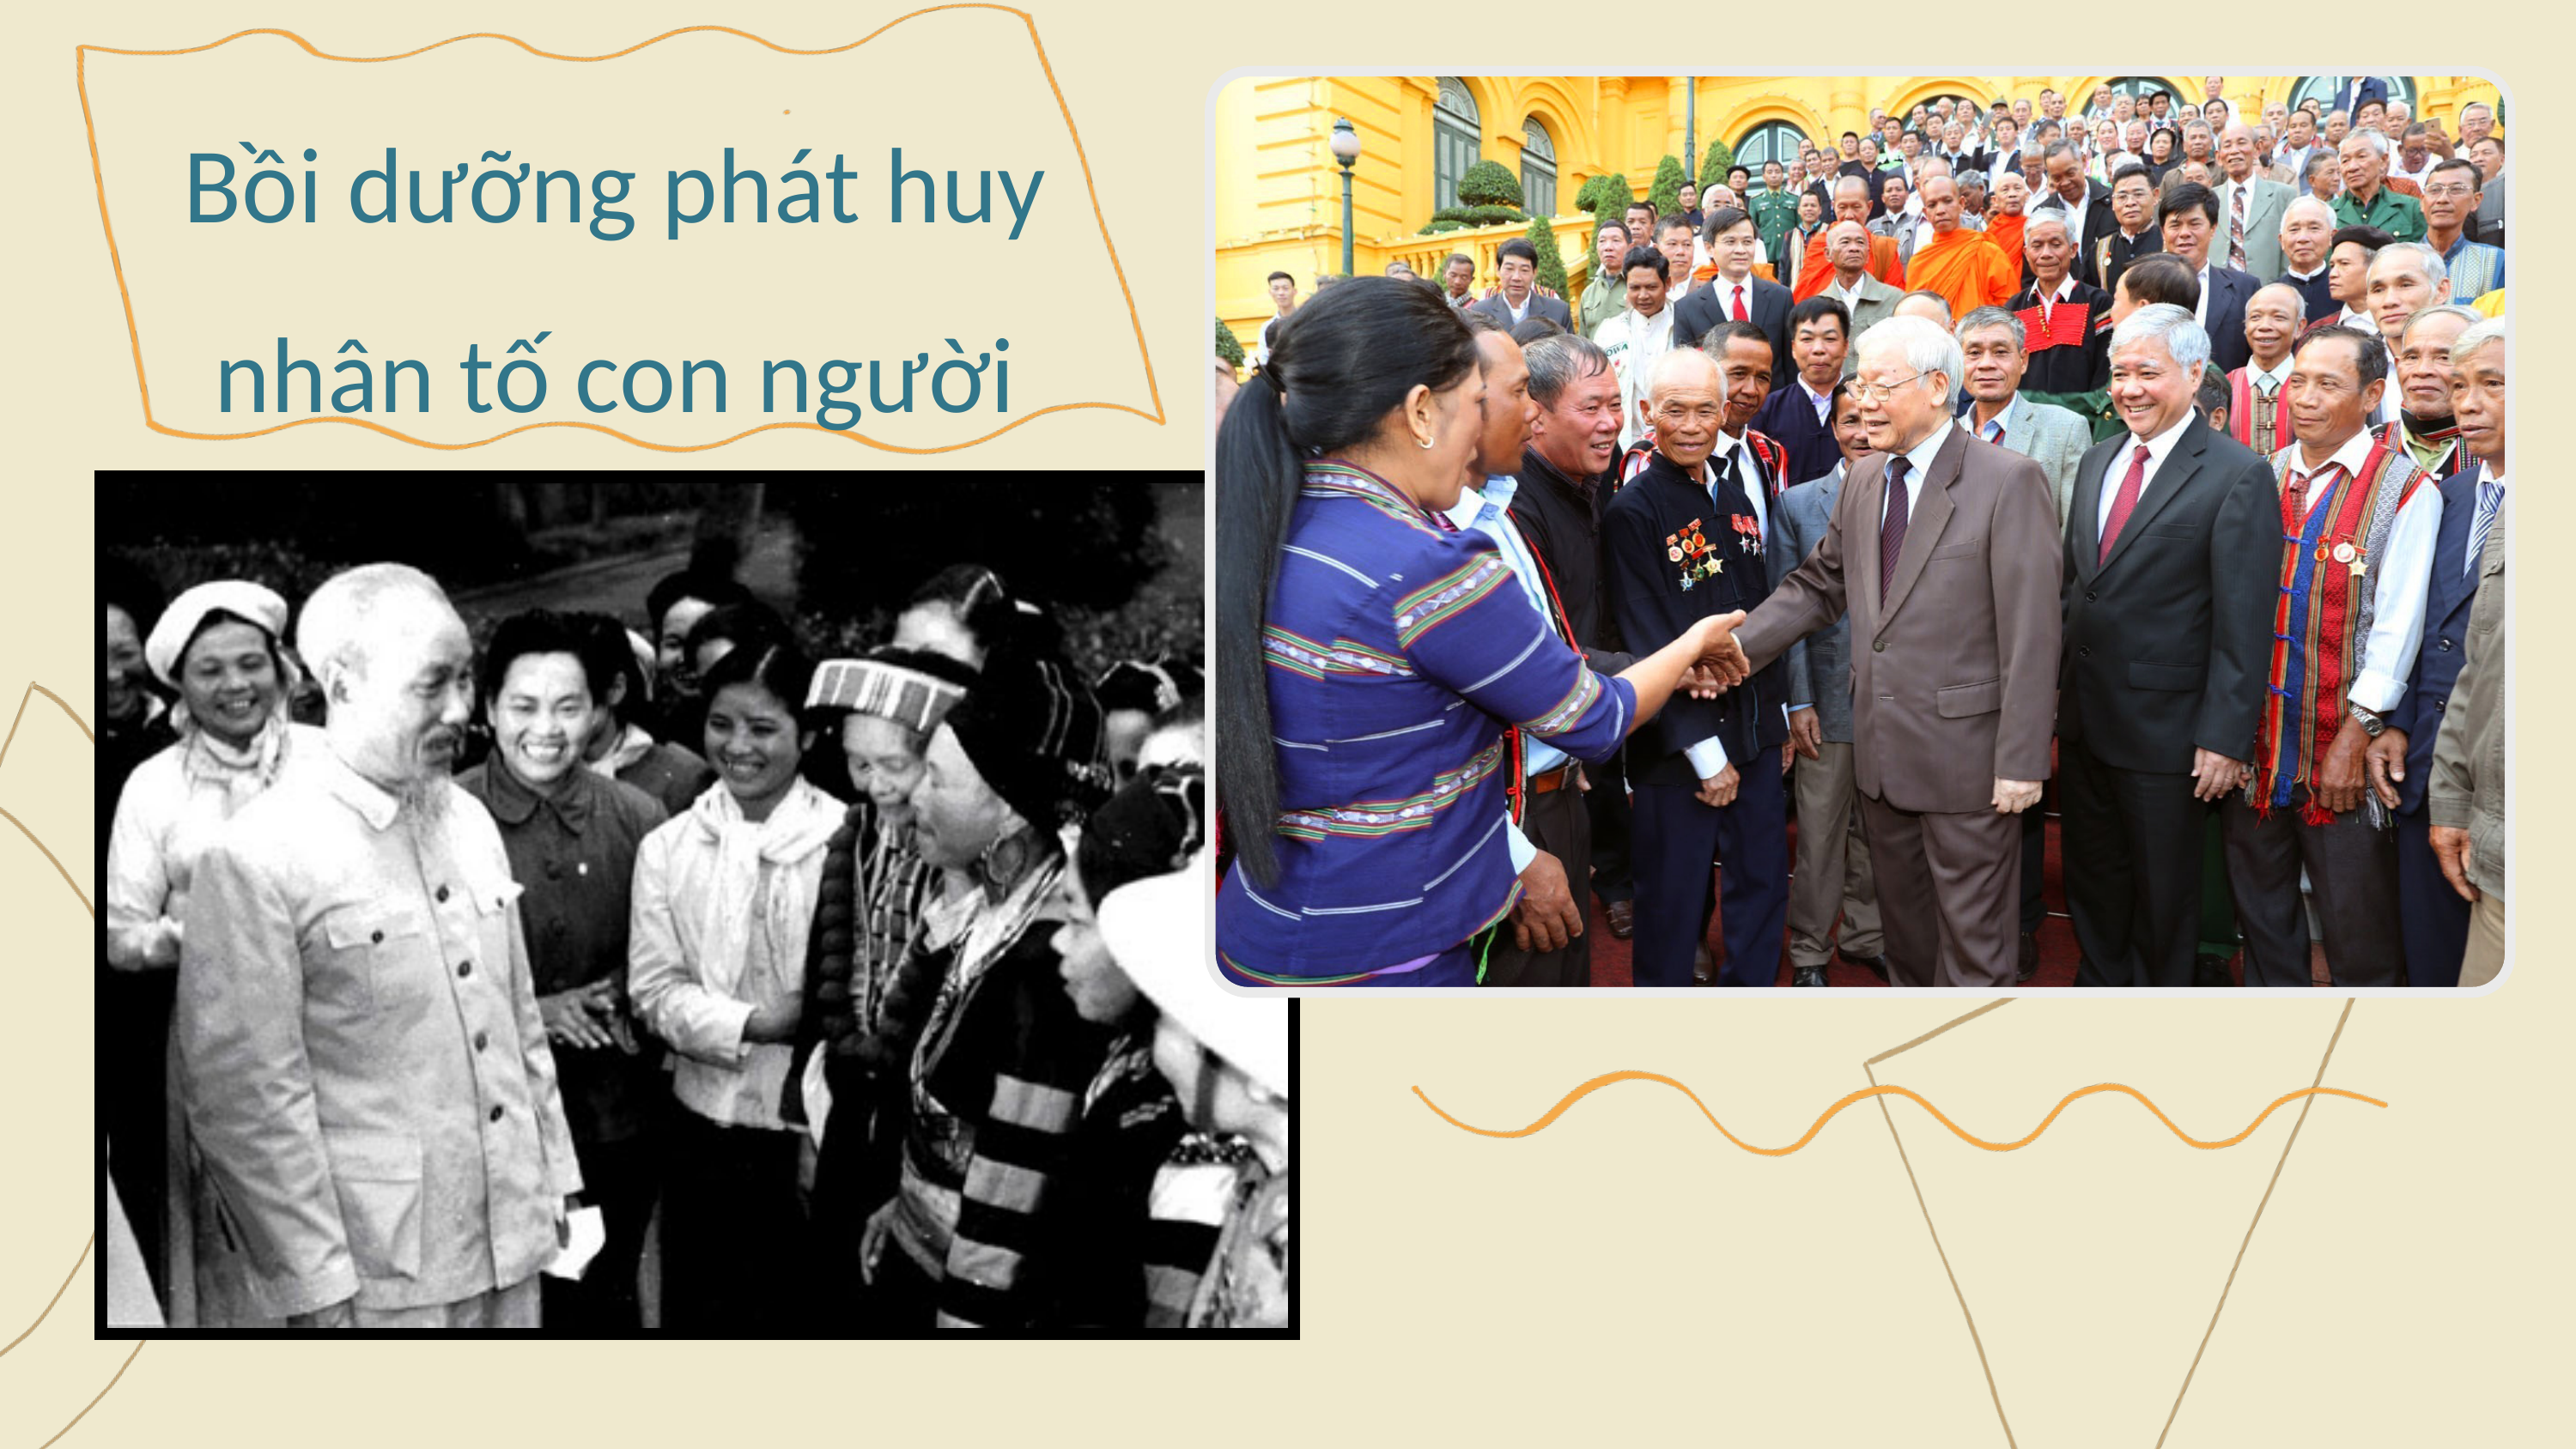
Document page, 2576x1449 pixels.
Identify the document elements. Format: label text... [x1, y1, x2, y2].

picture [0, 0, 2511, 1449]
text_box Bồi dưỡng phát huy nhân tố con người [920, 47, 1075, 440]
text_box Bồi dưỡng phát huy nhân tố con người [155, 47, 309, 440]
